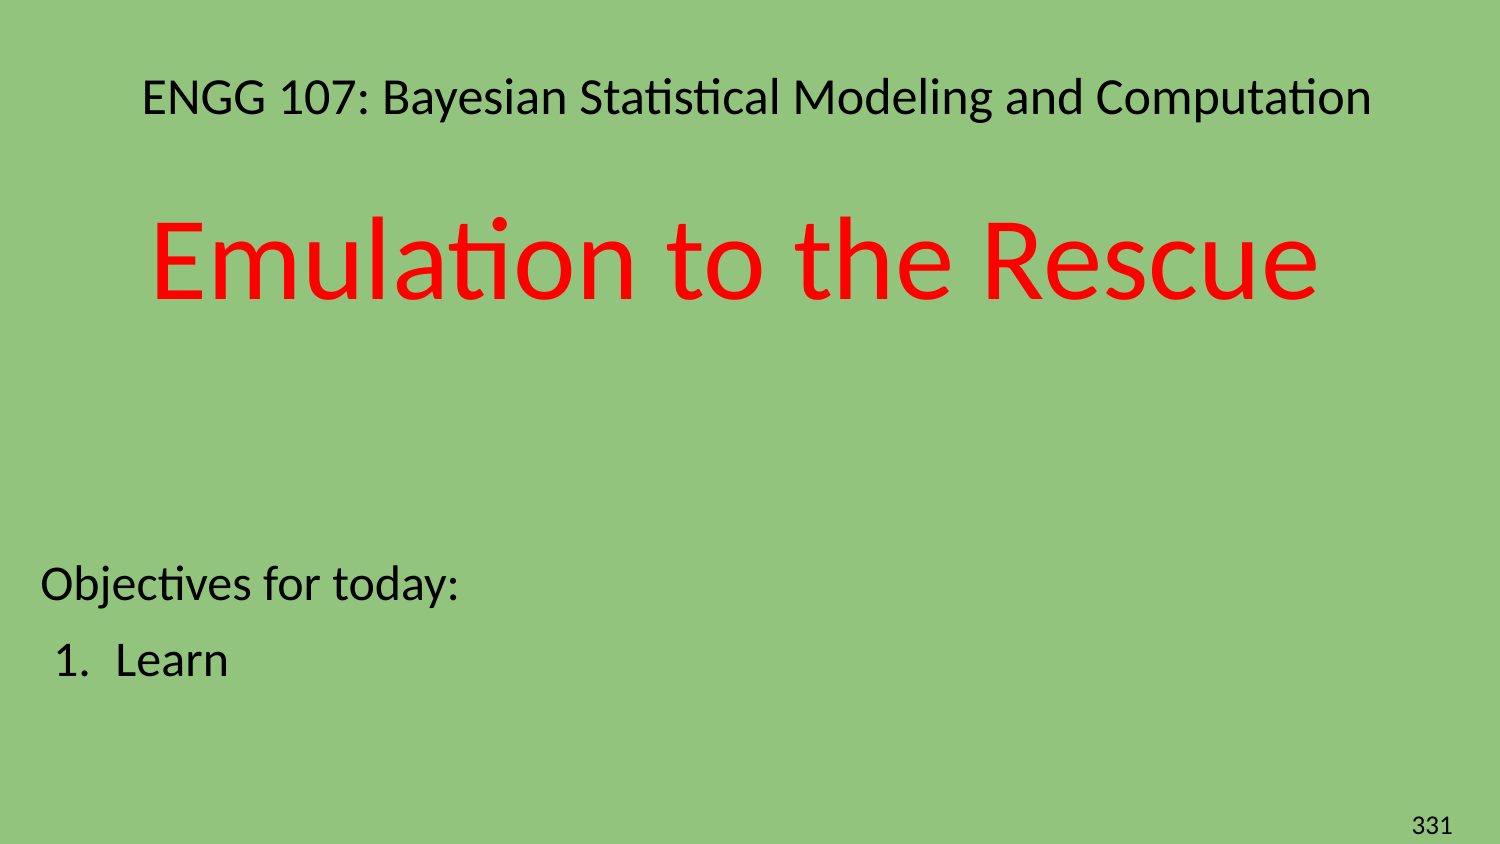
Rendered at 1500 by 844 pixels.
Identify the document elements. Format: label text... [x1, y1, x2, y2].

text_box Objectives for today: Learn [26, 543, 1457, 731]
slide_number ‹#› [1372, 802, 1492, 827]
text_box Emulation to the Rescue [6, 165, 1492, 339]
title ENGG 107: Bayesian Statistical Modeling and Computation [112, 0, 1388, 160]
